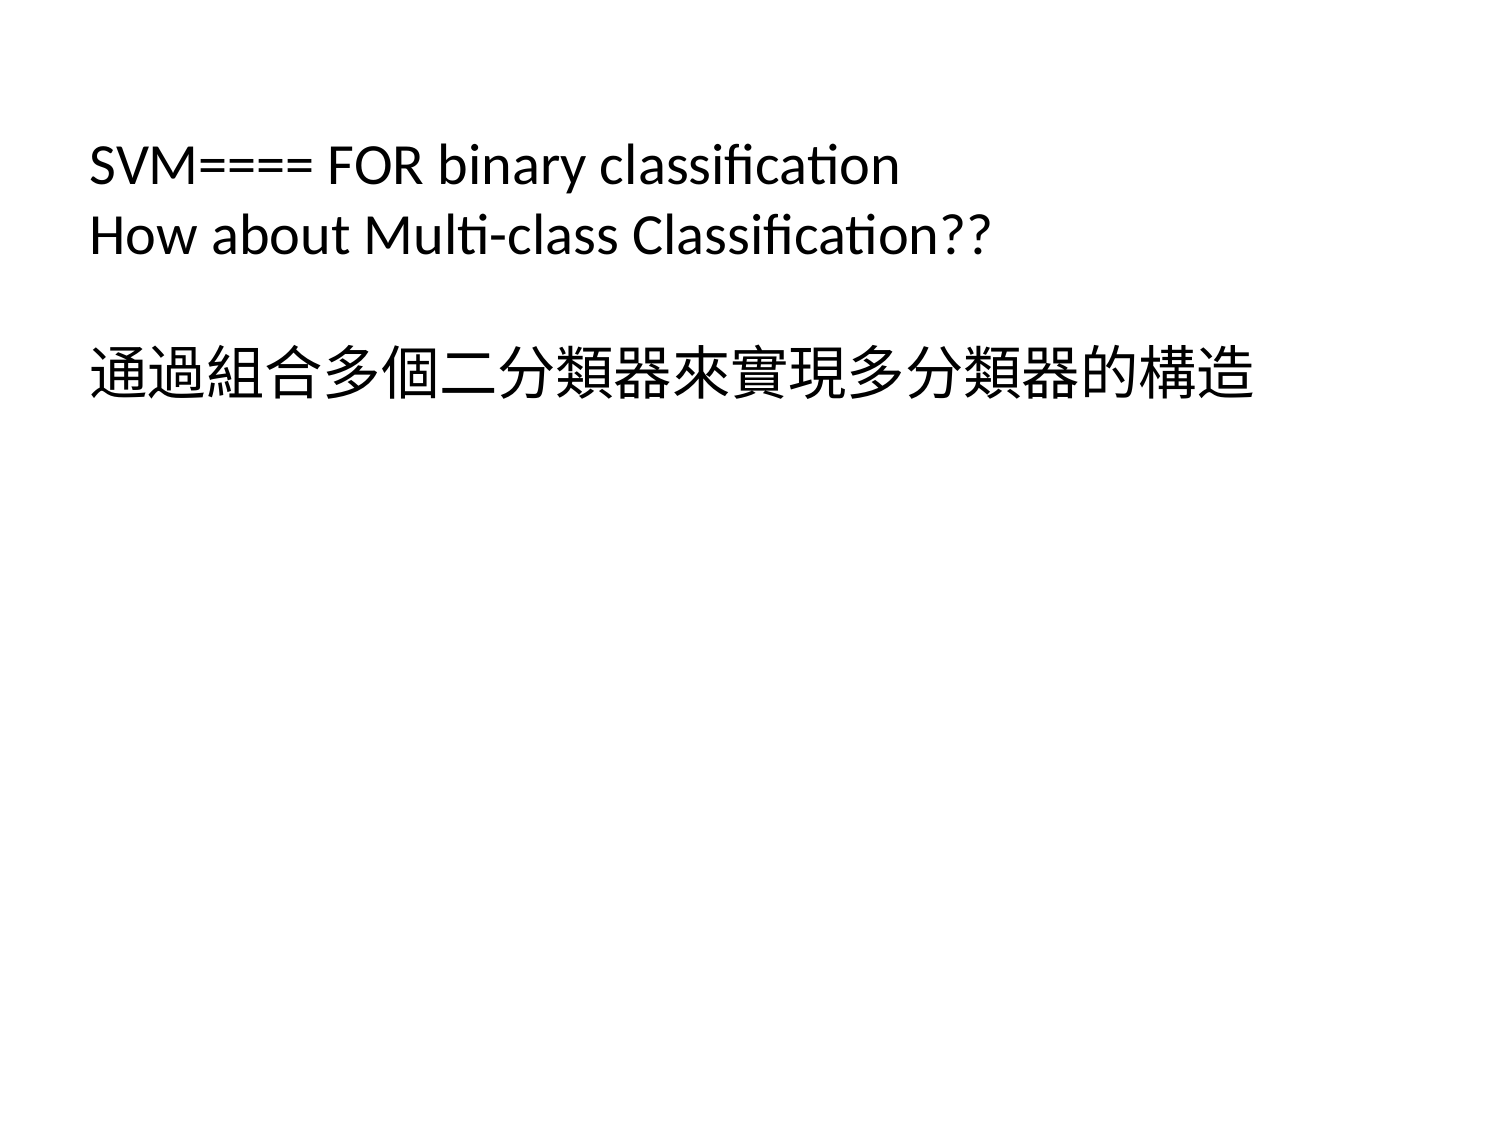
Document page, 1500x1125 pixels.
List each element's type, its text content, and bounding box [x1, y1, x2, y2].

text_box SVM==== FOR binary classification How about Multi-class Classification?? 通過組合多個二分類器來實現多分類器的構造 [75, 118, 1469, 414]
